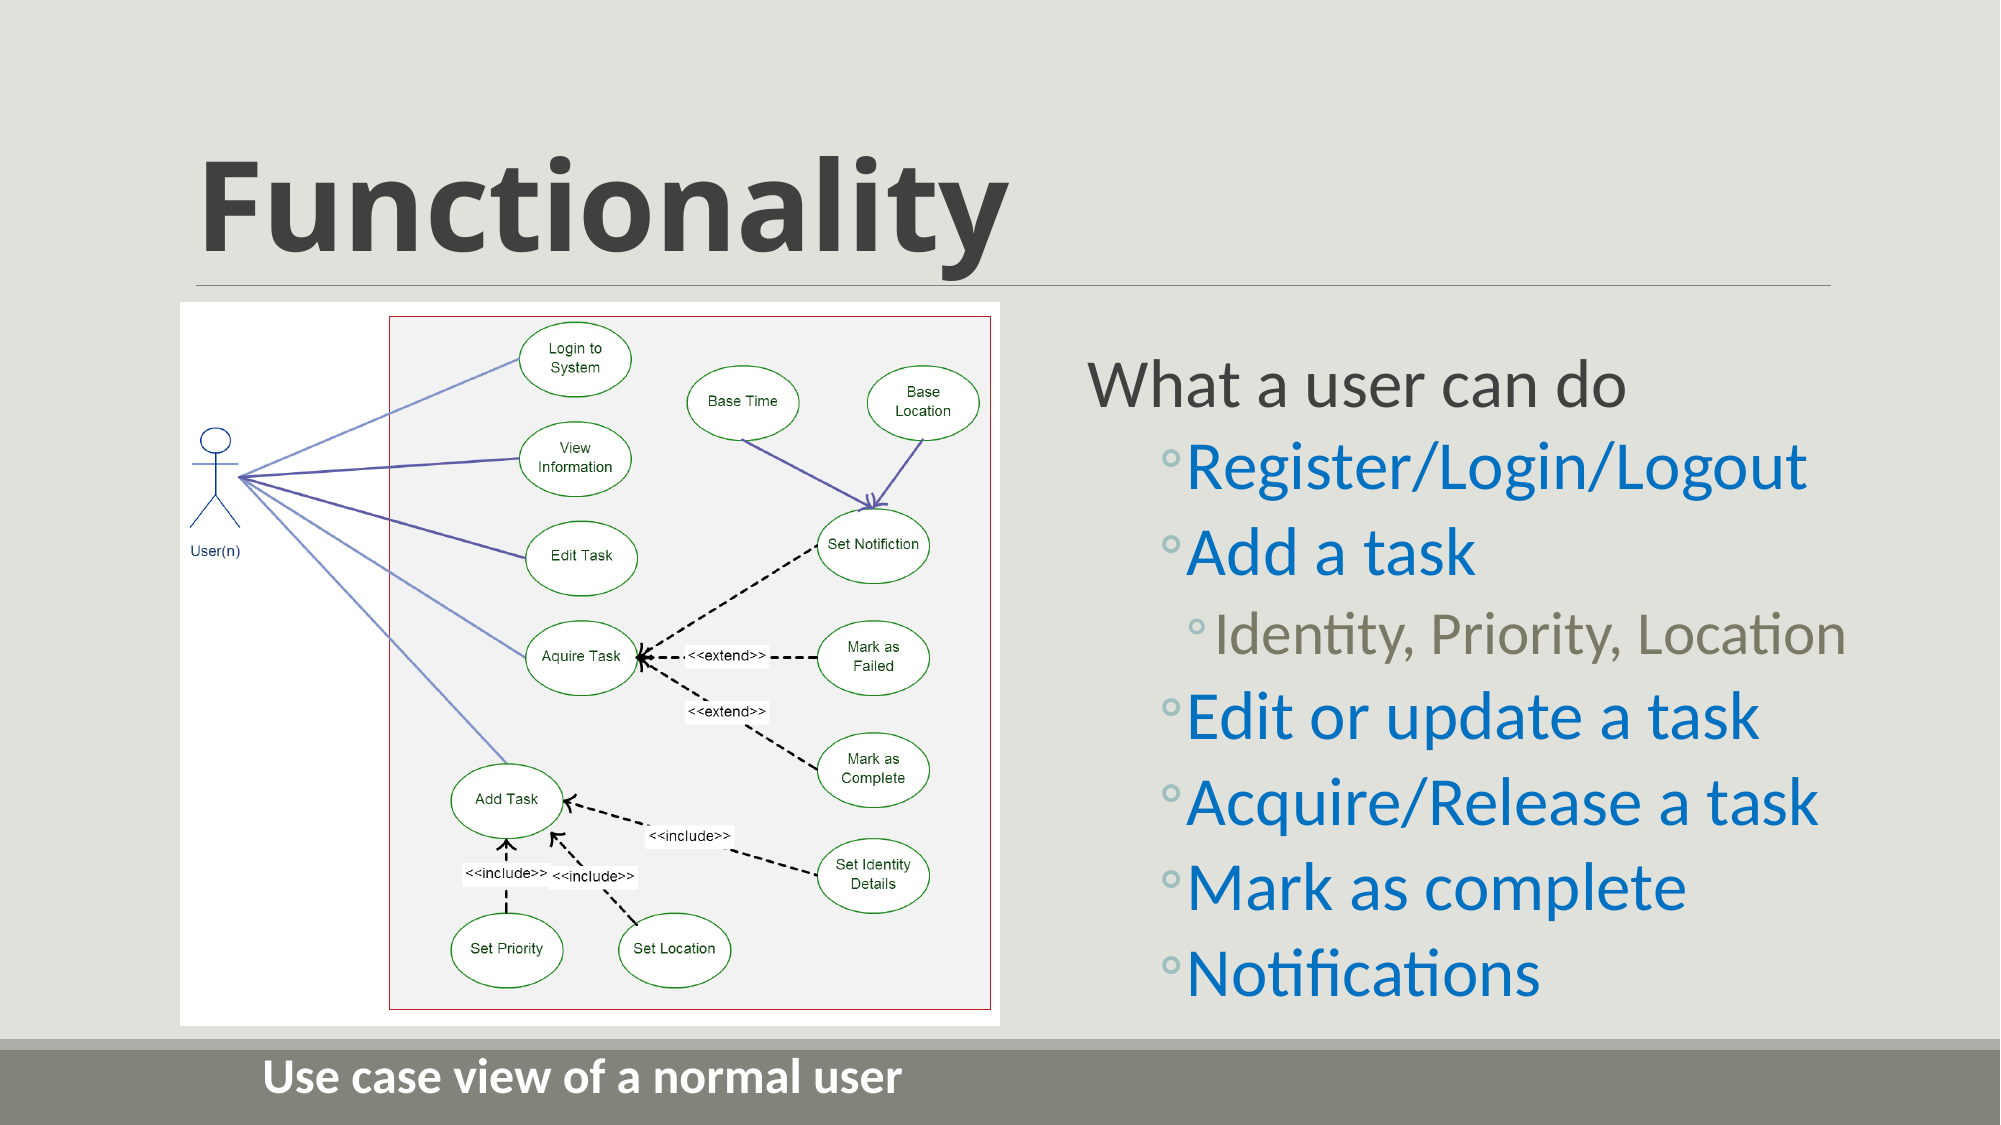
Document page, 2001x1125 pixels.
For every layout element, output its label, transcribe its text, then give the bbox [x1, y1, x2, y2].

text_box What a user can do Register/Login/Logout Add a task Identity, Priority, Location Edit or update a task Acquire/Release a task Mark as complete Notifications [1073, 249, 2000, 1026]
title Functionality [180, 47, 1830, 285]
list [179, 302, 1000, 1026]
text_box Use case view of a normal user [247, 1036, 932, 1112]
